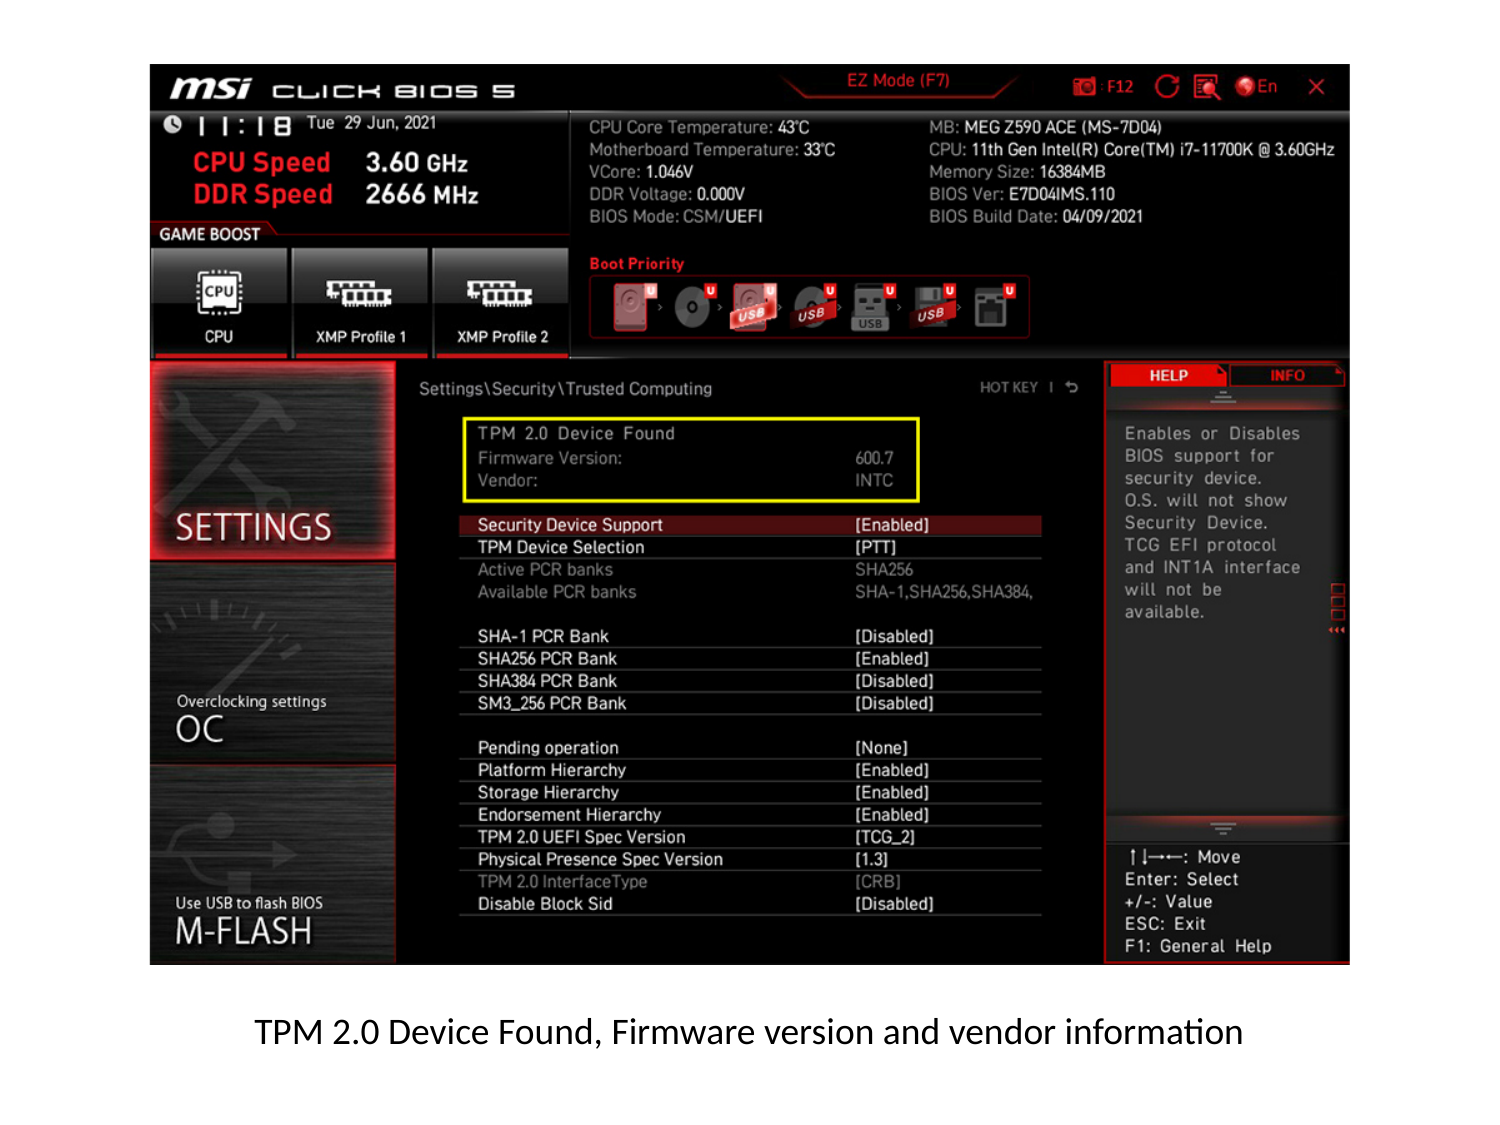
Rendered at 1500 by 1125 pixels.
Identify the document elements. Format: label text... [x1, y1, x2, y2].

text_box TPM 2.0 Device Found, Firmware version and vendor information [239, 1000, 1261, 1060]
picture [0, 63, 1500, 965]
